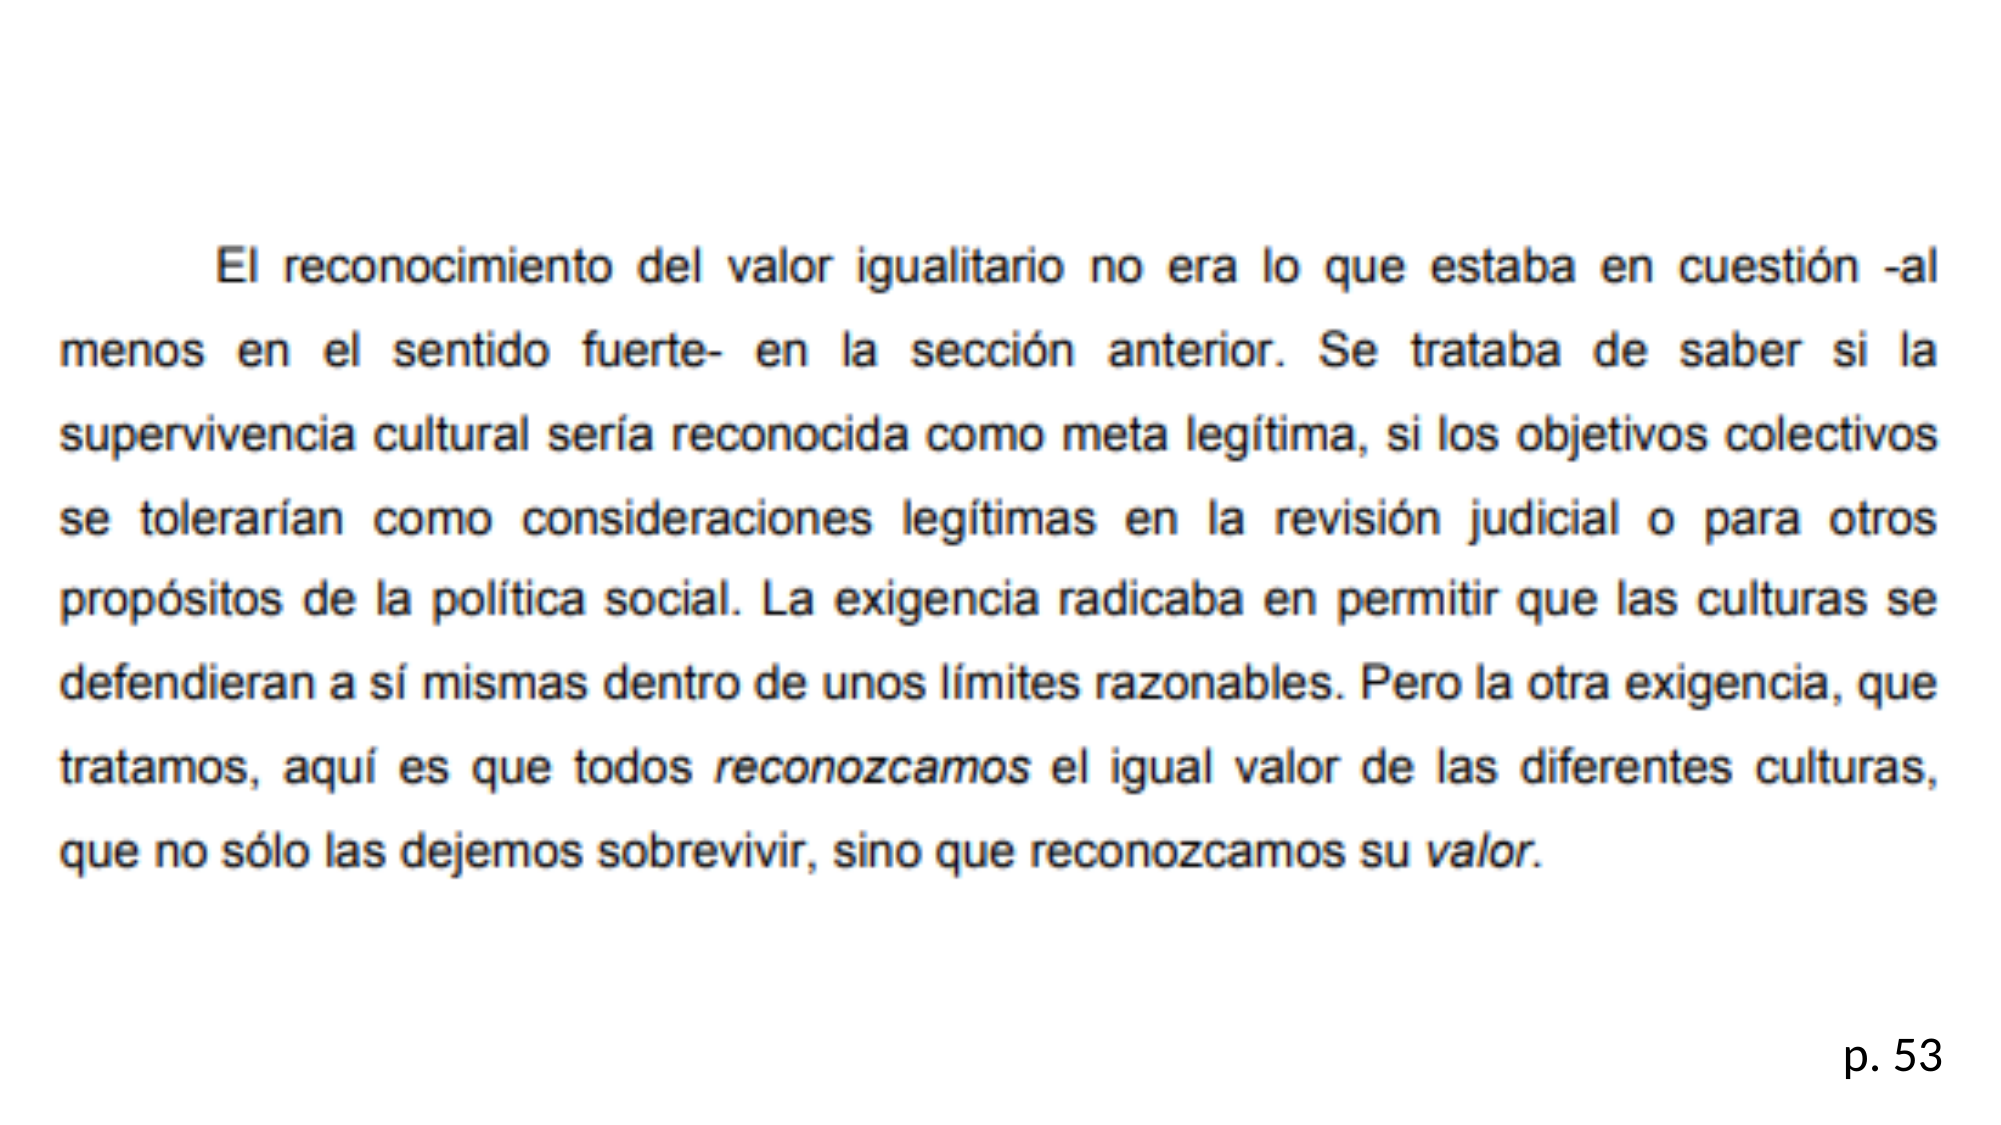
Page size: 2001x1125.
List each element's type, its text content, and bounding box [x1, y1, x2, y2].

picture [0, 225, 1985, 883]
text_box p. 53 [1827, 1014, 1971, 1089]
